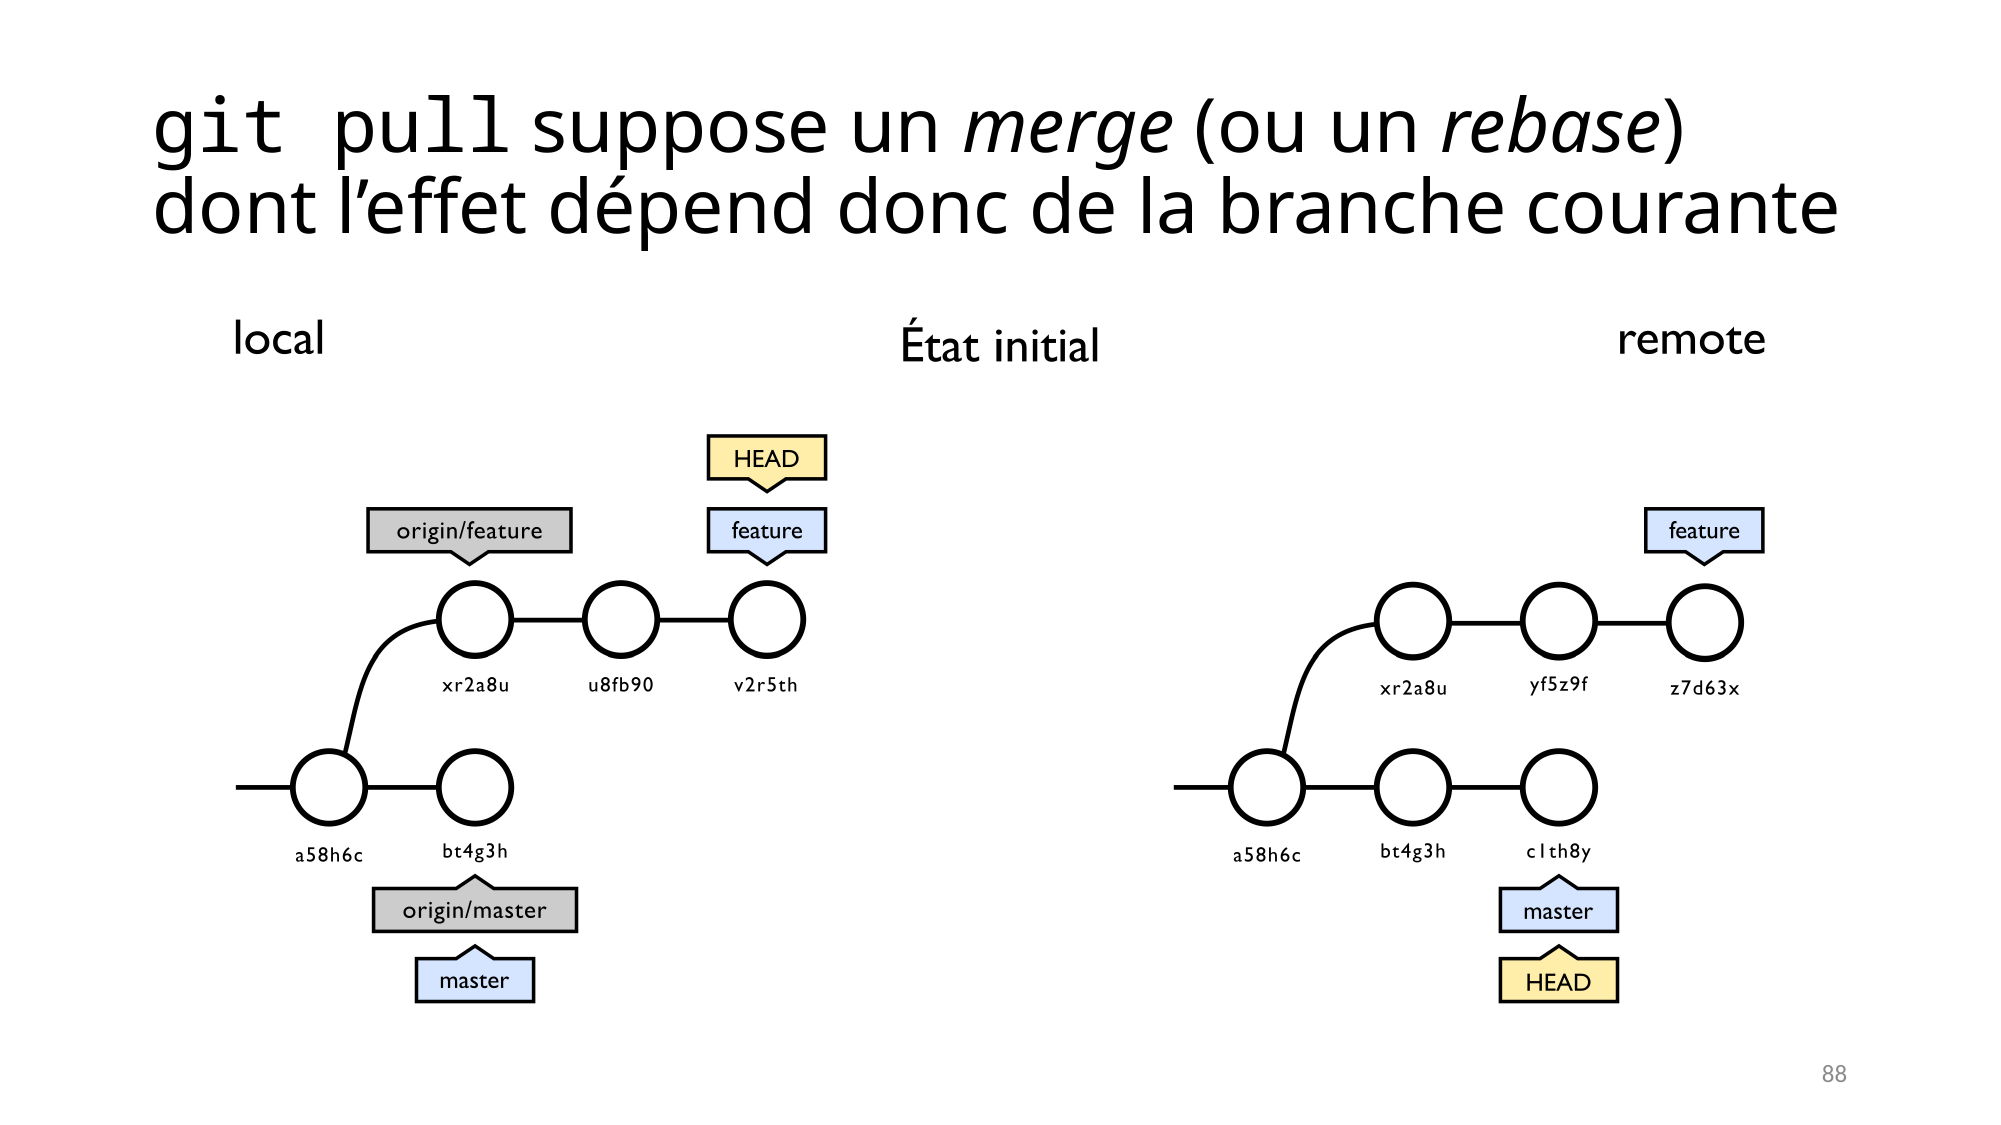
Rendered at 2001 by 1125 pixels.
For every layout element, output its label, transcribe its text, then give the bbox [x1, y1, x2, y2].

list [137, 299, 1863, 1014]
title git pull suppose un merge (ou un rebase) dont l’effet dépend donc de la branche courante [137, 59, 1863, 278]
slide_number 88 [1412, 1042, 1863, 1103]
